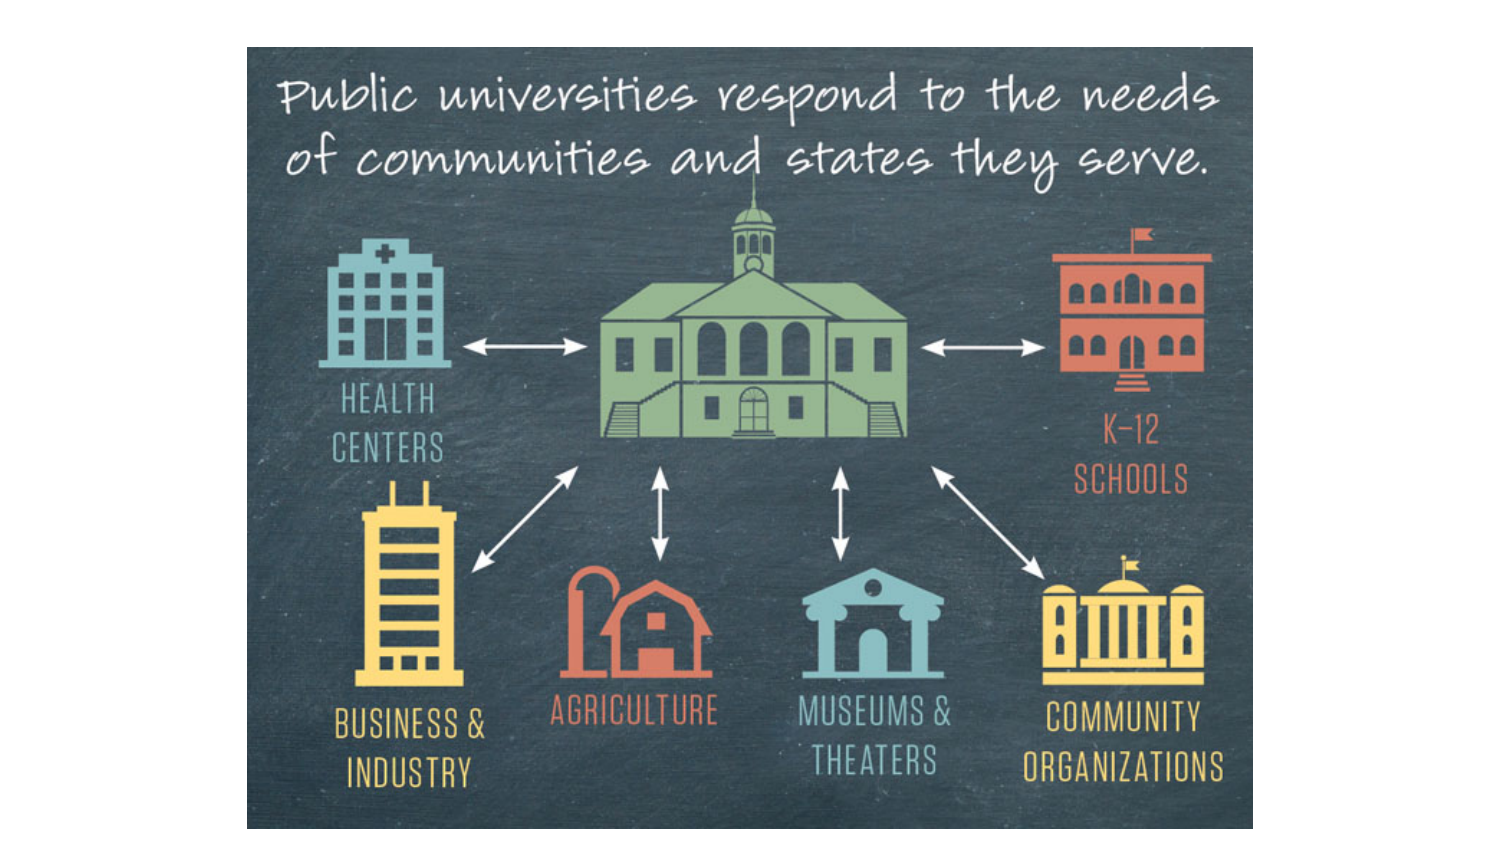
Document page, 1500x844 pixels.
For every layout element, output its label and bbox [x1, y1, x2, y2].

picture [247, 46, 1253, 829]
